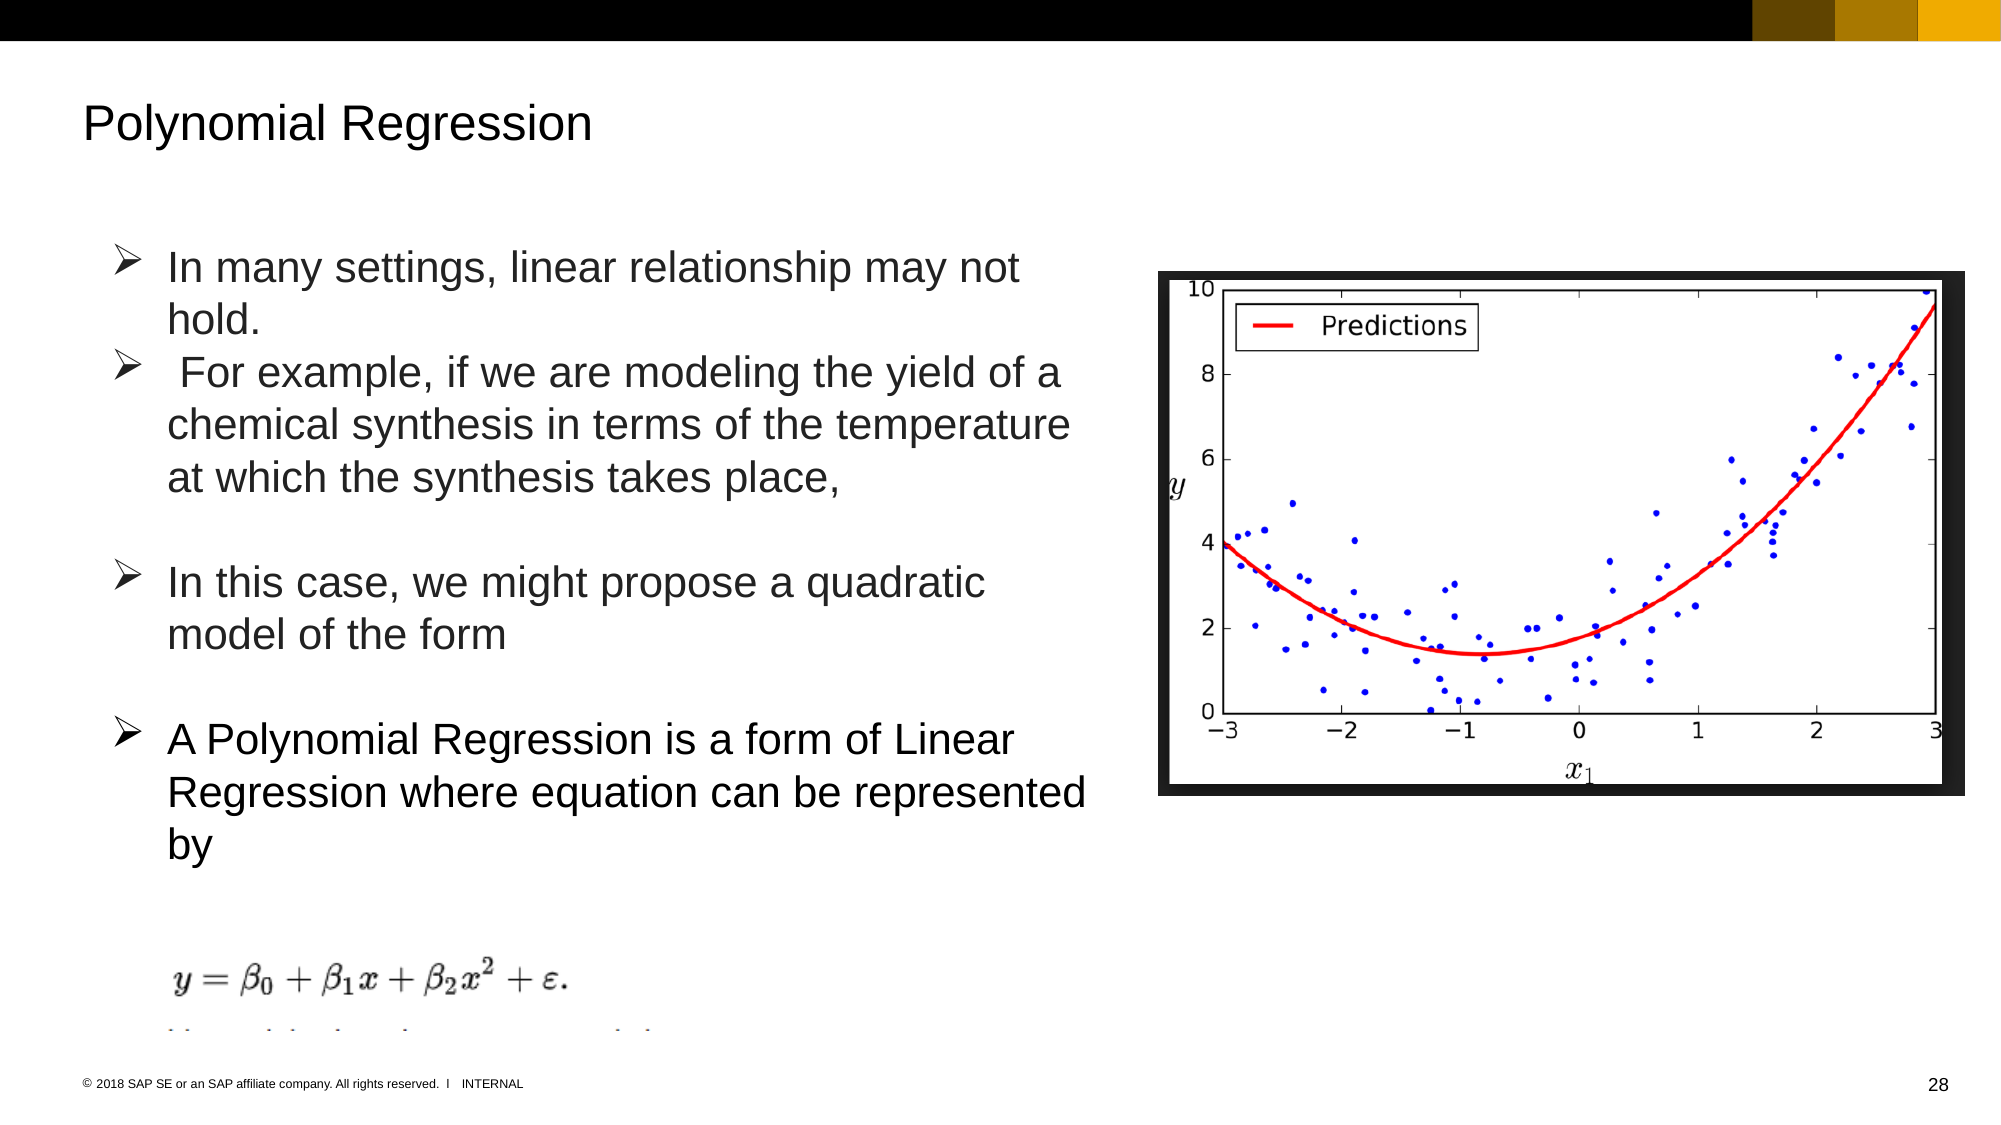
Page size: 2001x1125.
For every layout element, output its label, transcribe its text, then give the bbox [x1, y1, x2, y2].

text_box In many settings, linear relationship may not hold. For example, if we are modeling the yield of a chemical synthesis in terms of the temperature at which the synthesis takes place, In this case, we might propose a quadratic model of the form A Polynomial Regression is a form of Linear Regression where equation can be represented by [96, 231, 1110, 876]
picture [135, 932, 668, 1032]
title Polynomial Regression [82, 90, 1918, 272]
picture [1157, 271, 1966, 796]
